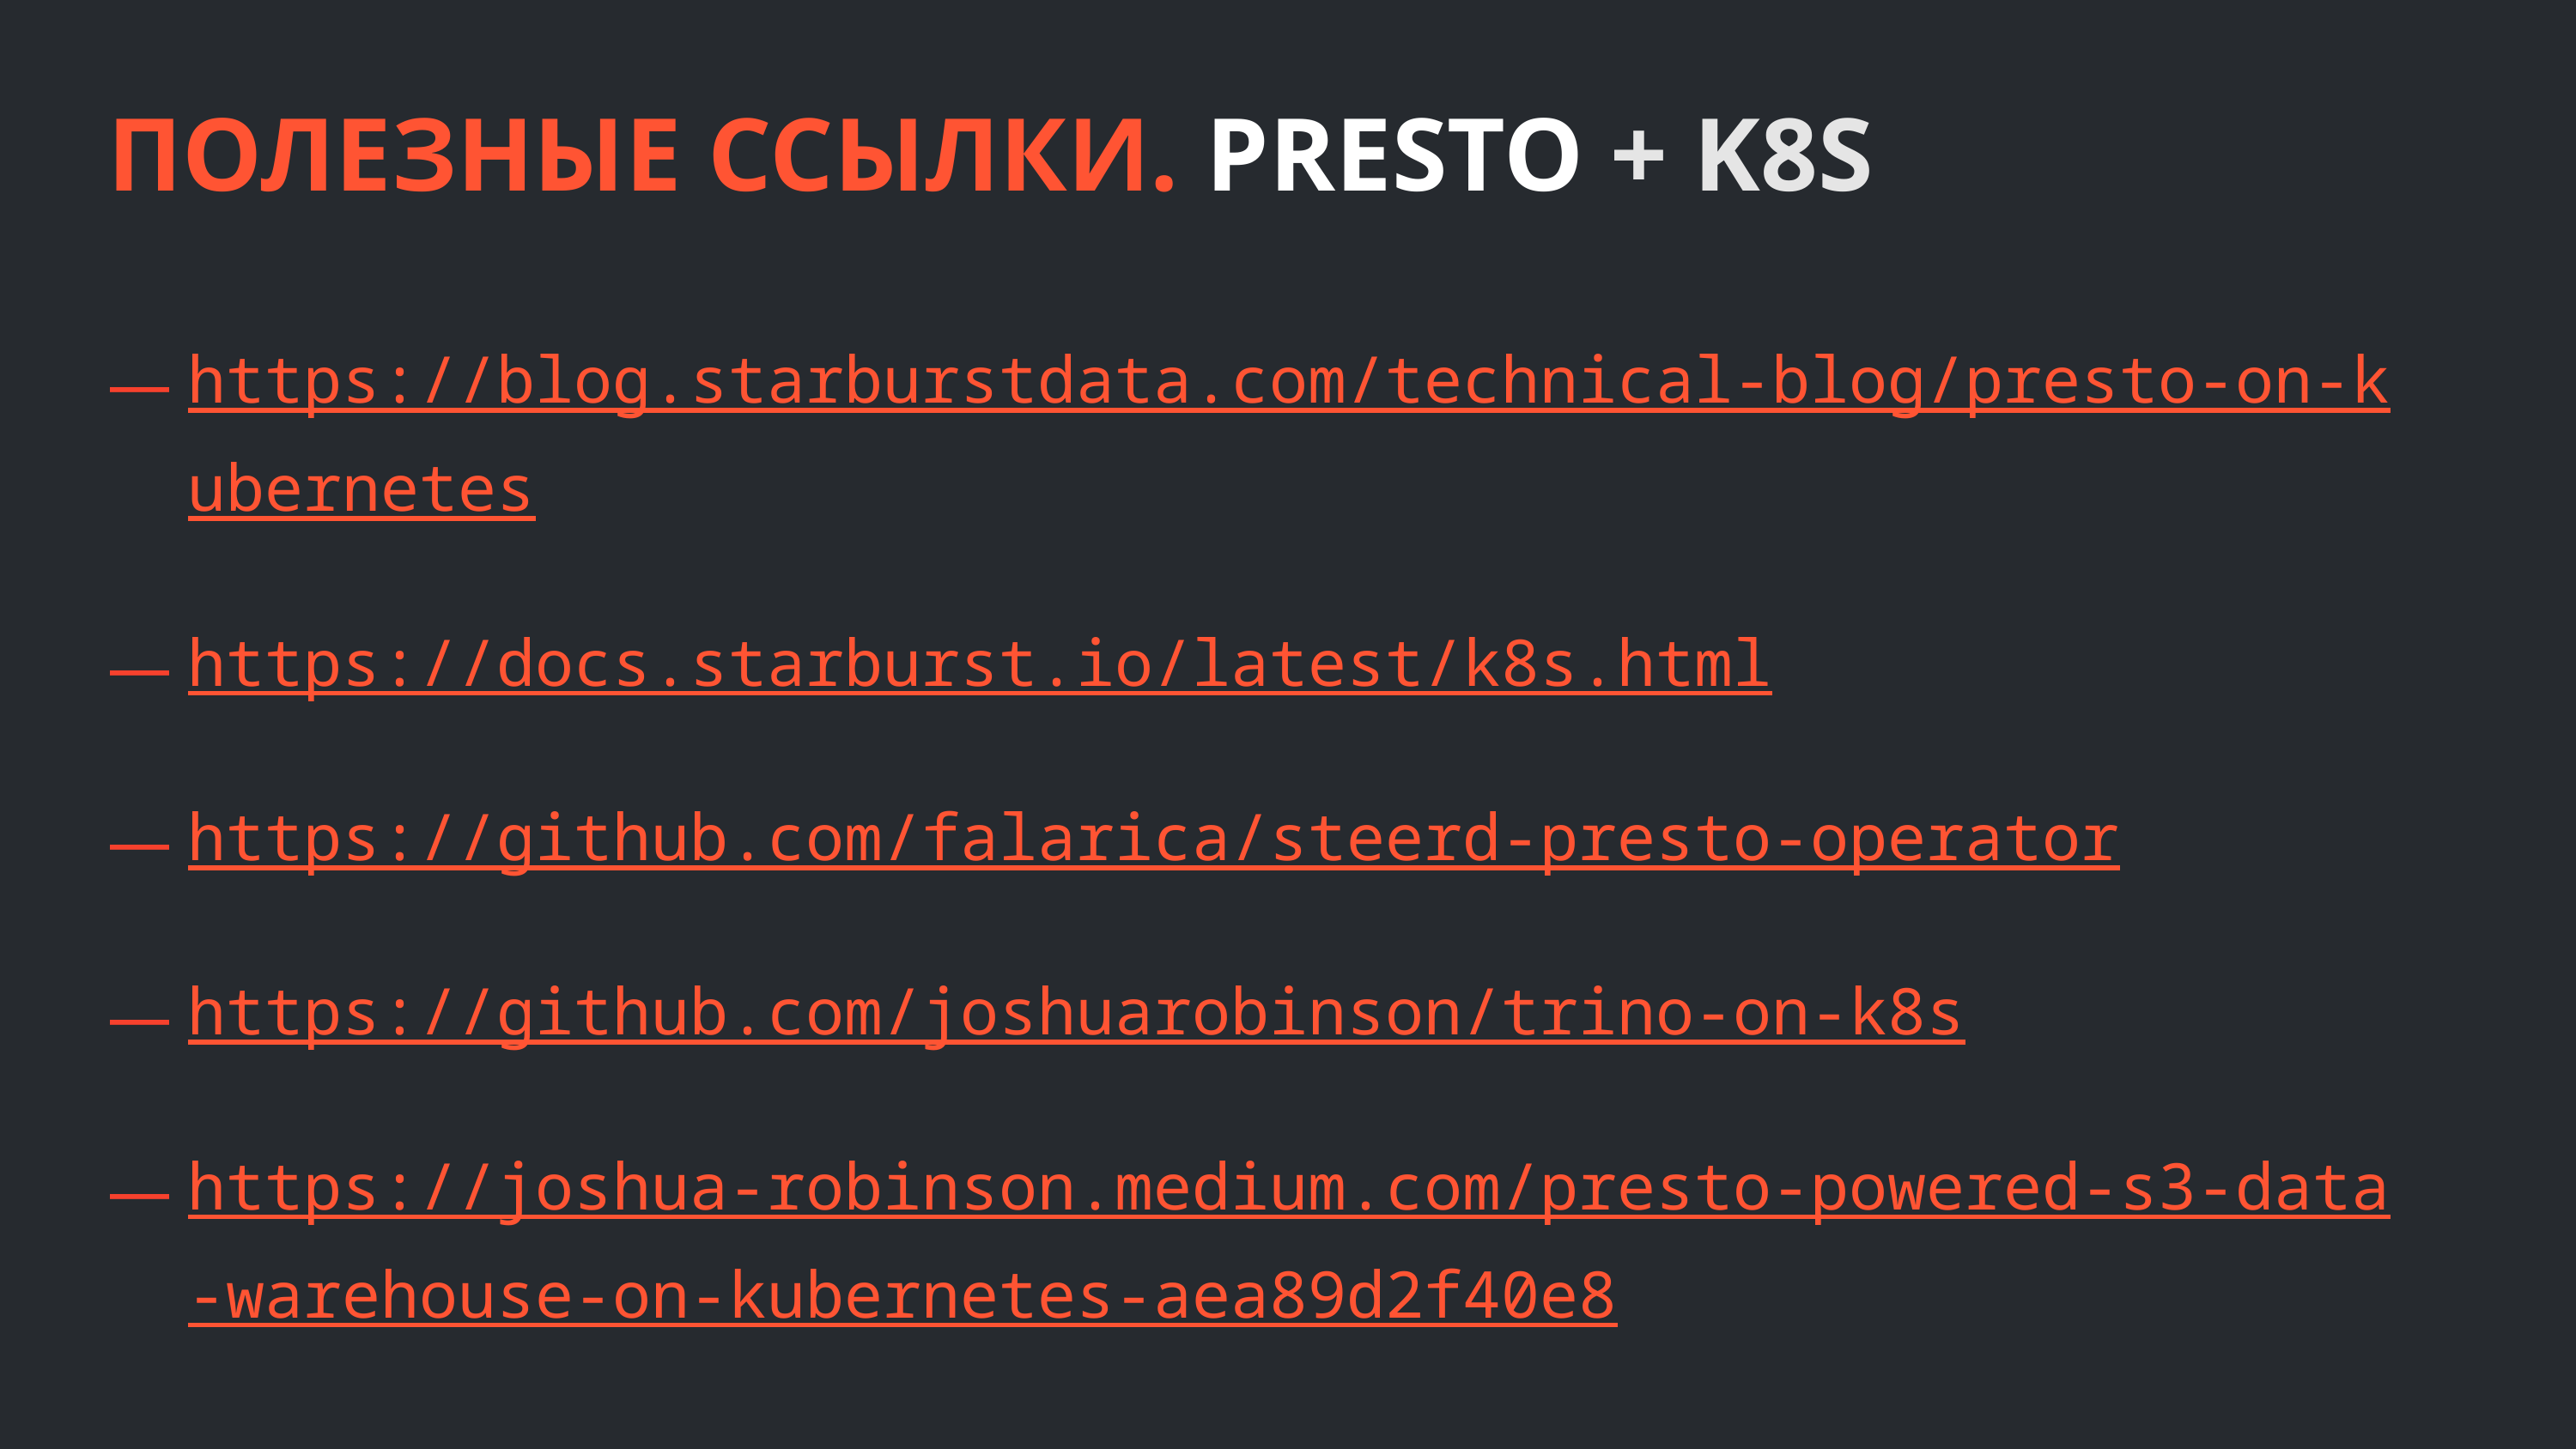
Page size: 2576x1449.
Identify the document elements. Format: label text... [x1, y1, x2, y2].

list ПОЛЕЗНЫЕ ССЫЛКИ. PRESTO + K8S [107, 110, 2415, 294]
list https://blog.starburstdata.com/technical-blog/presto-on-kubernetes https://docs.starburst.io/latest/k8s.html https://github.com/falarica/steerd-presto-operator https://github.com/joshuarobinson/trino-on-k8s https://joshua-robinson.medium.com/presto-powered-s3-data-warehouse-on-kubernetes-aea89d2f40e8 [107, 294, 2415, 1339]
